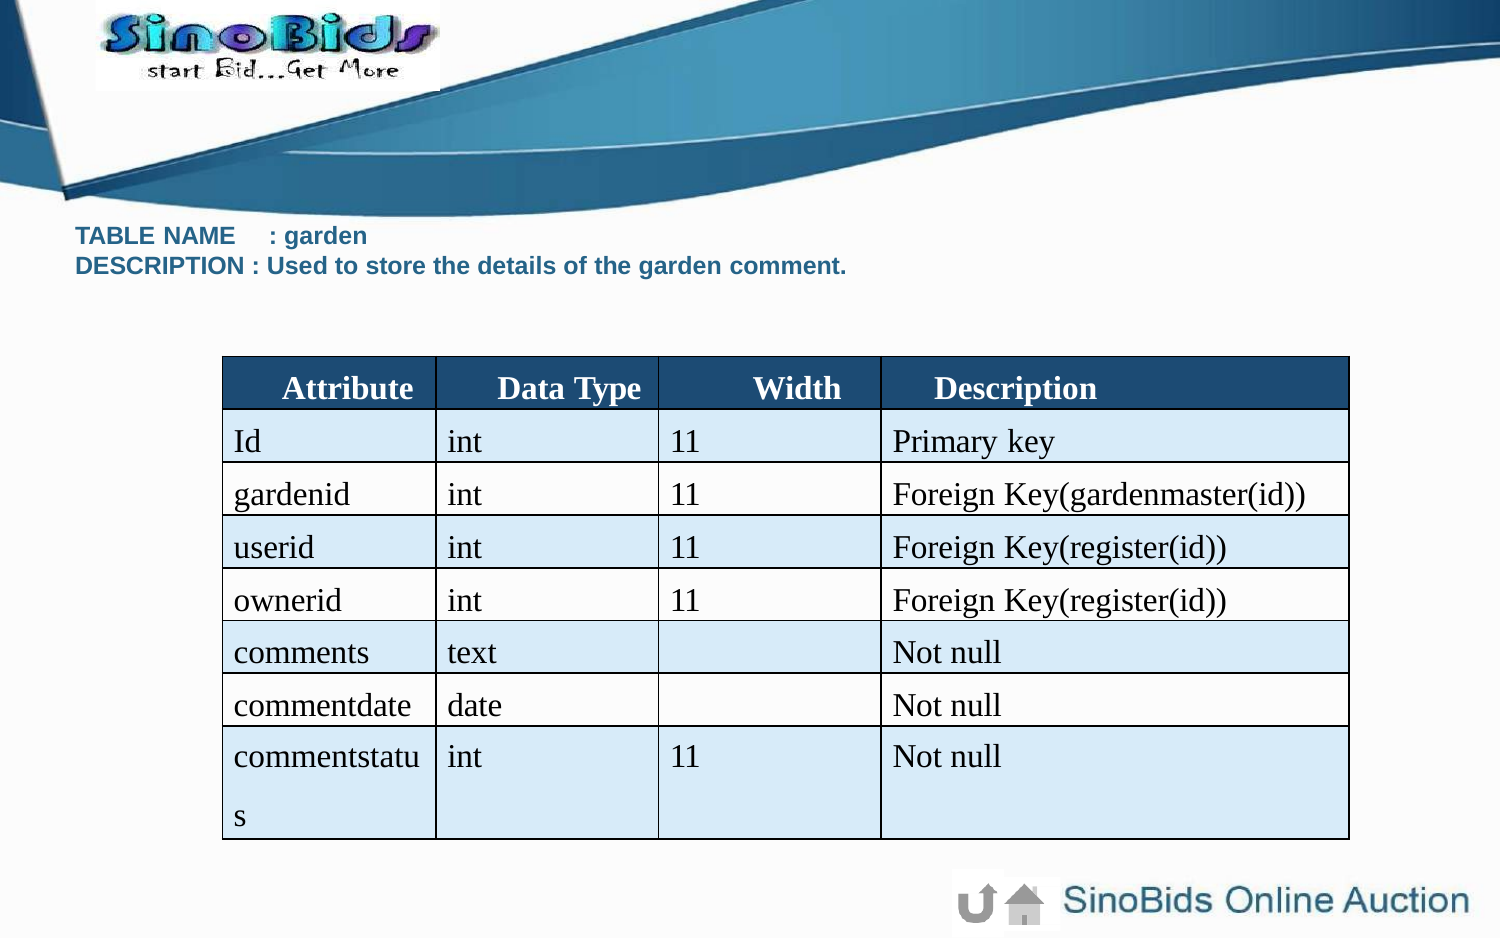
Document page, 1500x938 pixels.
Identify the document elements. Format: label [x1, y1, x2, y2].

text_box [951, 868, 1061, 938]
text_box [0, 0, 1500, 938]
